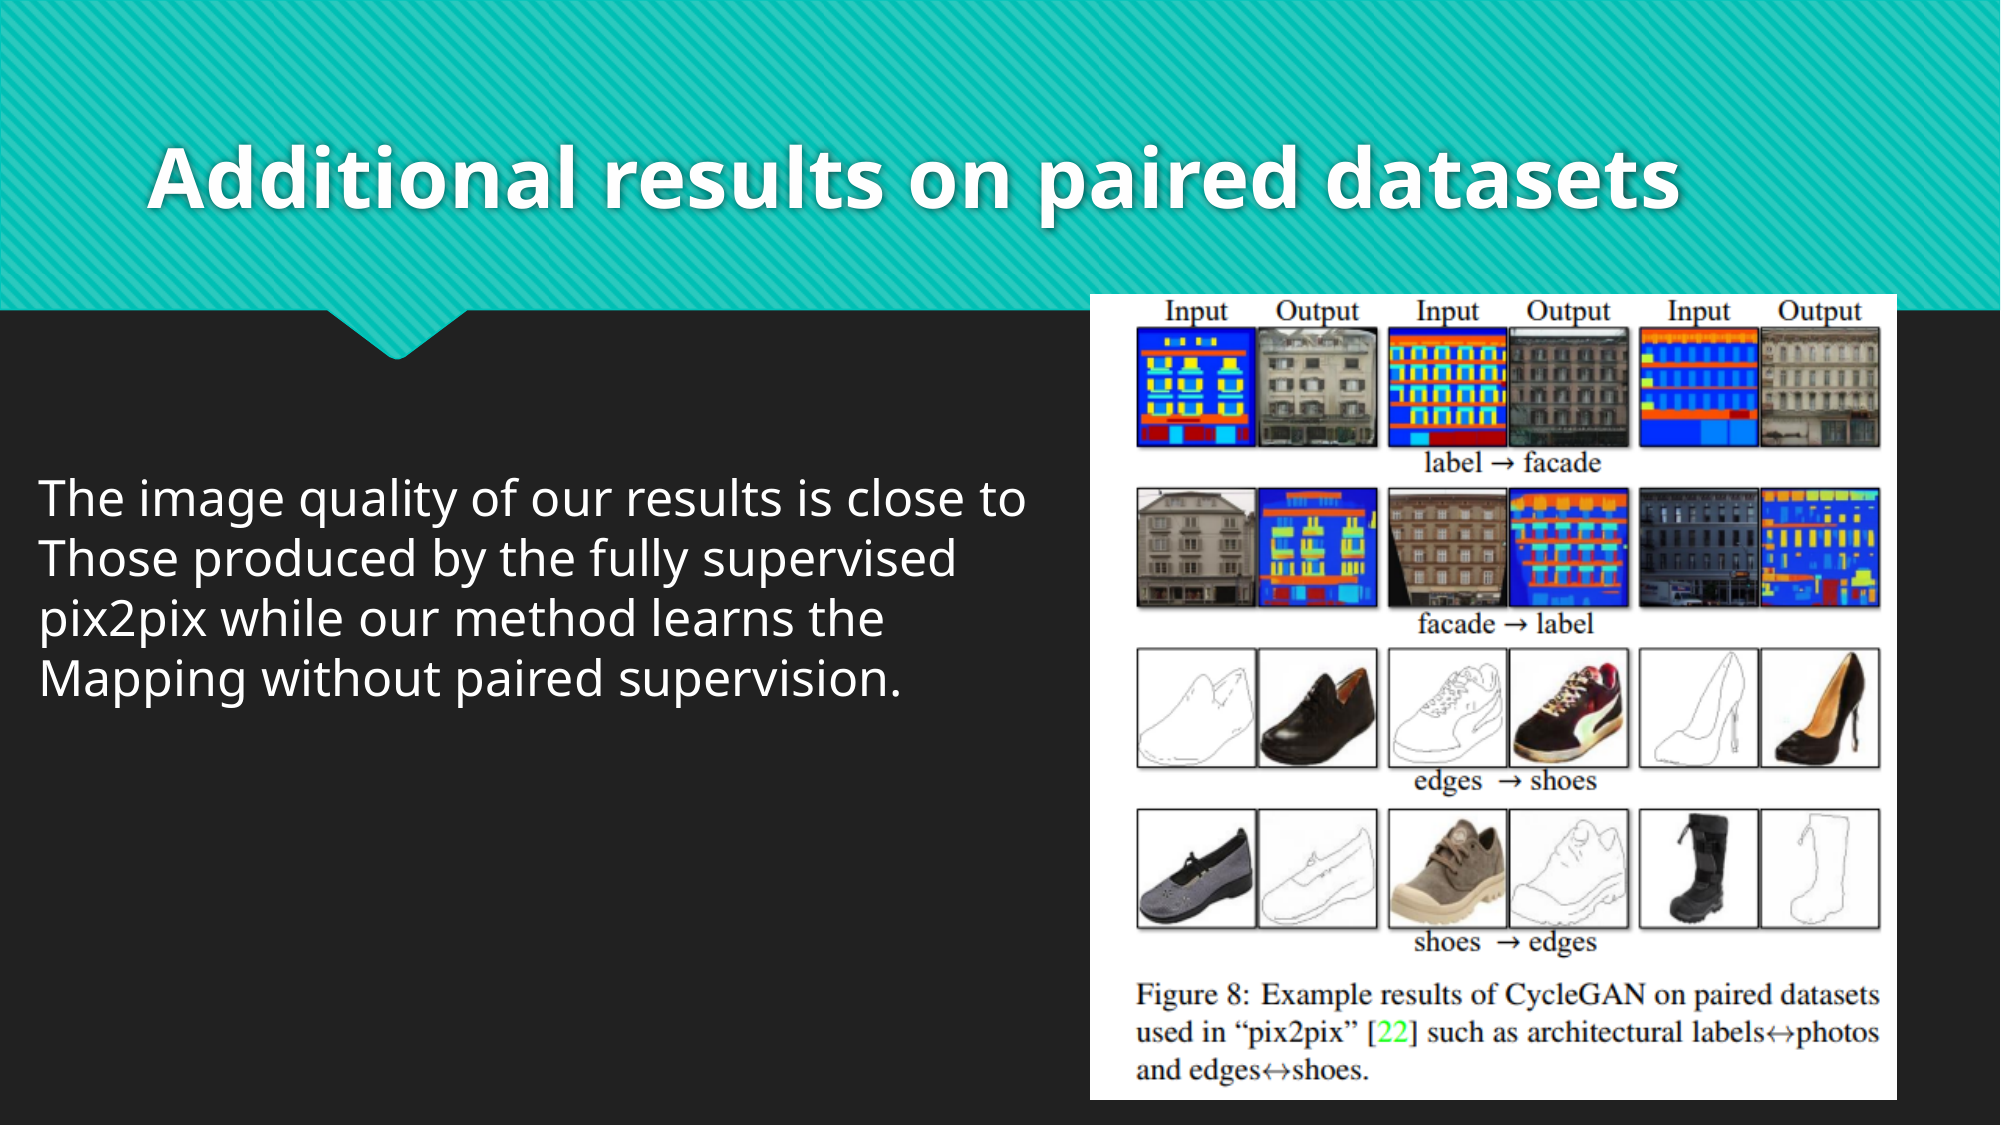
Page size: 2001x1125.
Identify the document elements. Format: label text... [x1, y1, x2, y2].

picture [1090, 294, 1897, 1100]
title Additional results on paired datasets [132, 73, 1868, 233]
text_box The image quality of our results is close to Those produced by the fully supervised pix2pix while our method learns the Mapping without paired supervision. [24, 459, 1056, 714]
